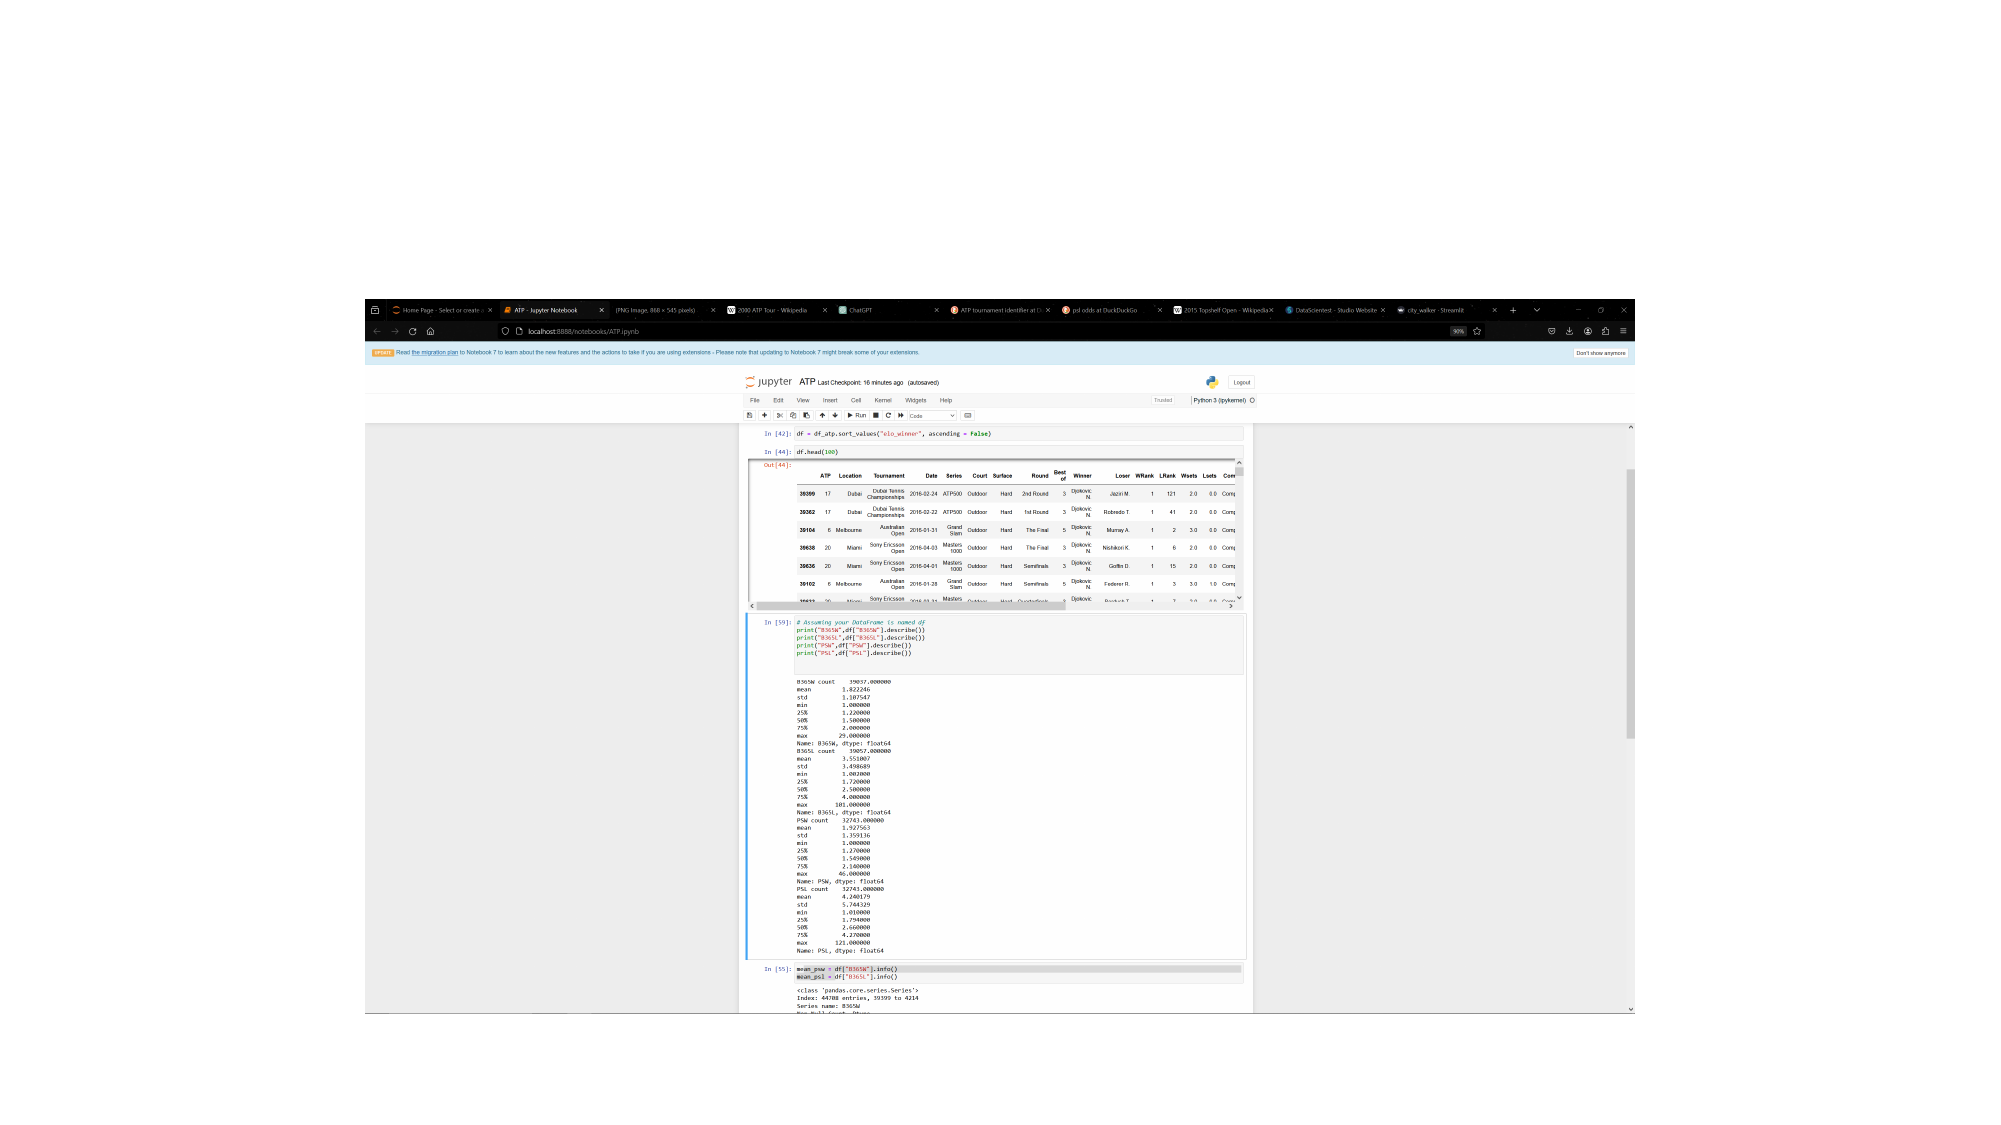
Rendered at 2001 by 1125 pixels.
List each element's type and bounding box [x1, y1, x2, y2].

list [365, 299, 1635, 1014]
